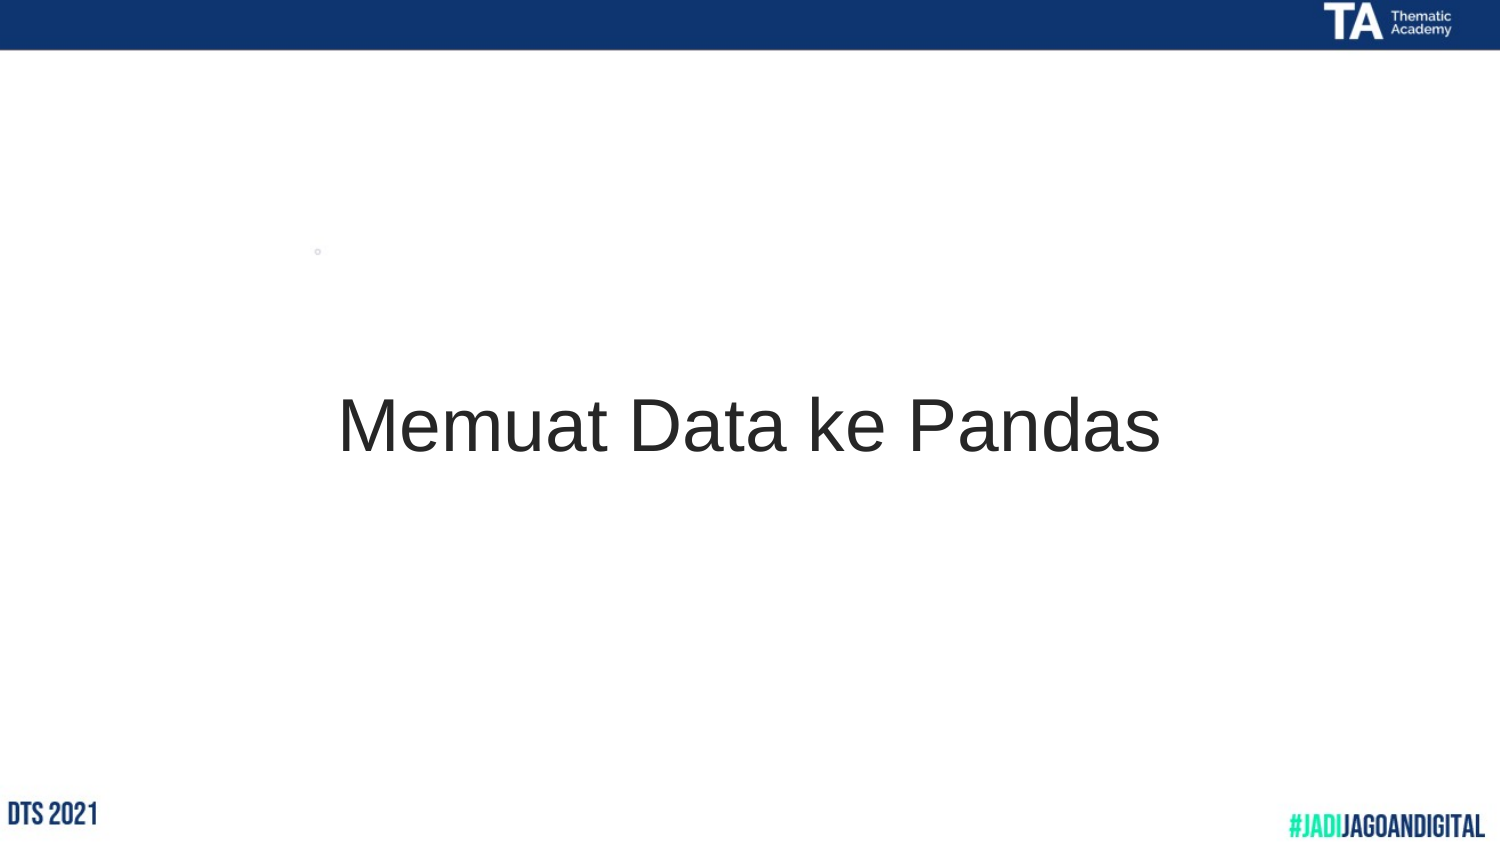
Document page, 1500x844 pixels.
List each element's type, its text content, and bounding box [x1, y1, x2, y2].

picture [0, 0, 1500, 844]
title Memuat Data ke Pandas [51, 352, 1449, 491]
